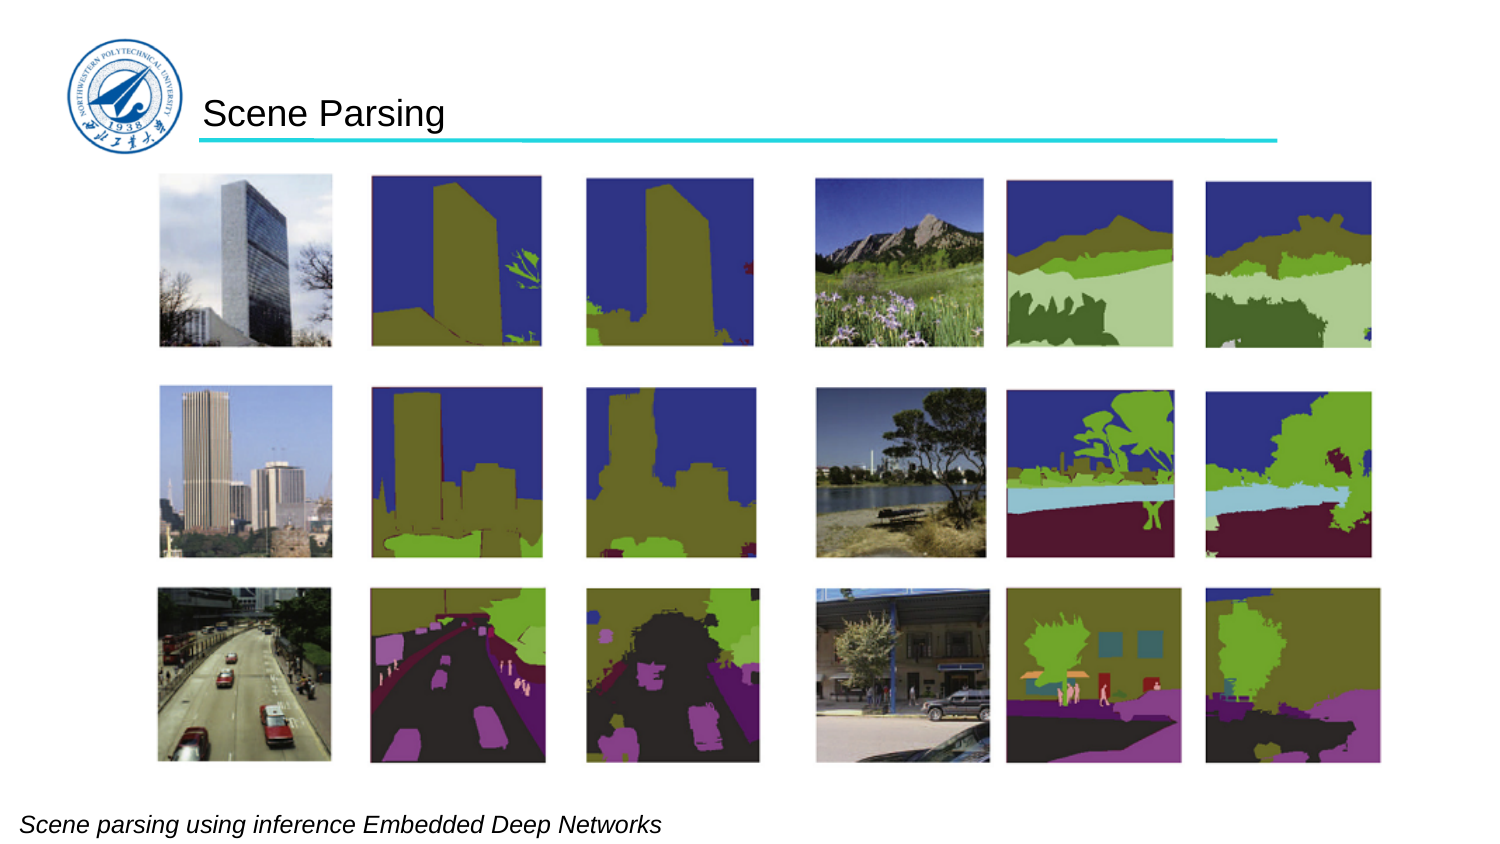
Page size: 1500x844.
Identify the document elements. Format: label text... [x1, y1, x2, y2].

text_box Scene Parsing [192, 81, 1306, 142]
text_box Scene parsing using inference Embedded Deep Networks [4, 801, 679, 844]
picture [147, 161, 1390, 777]
picture [58, 34, 188, 155]
